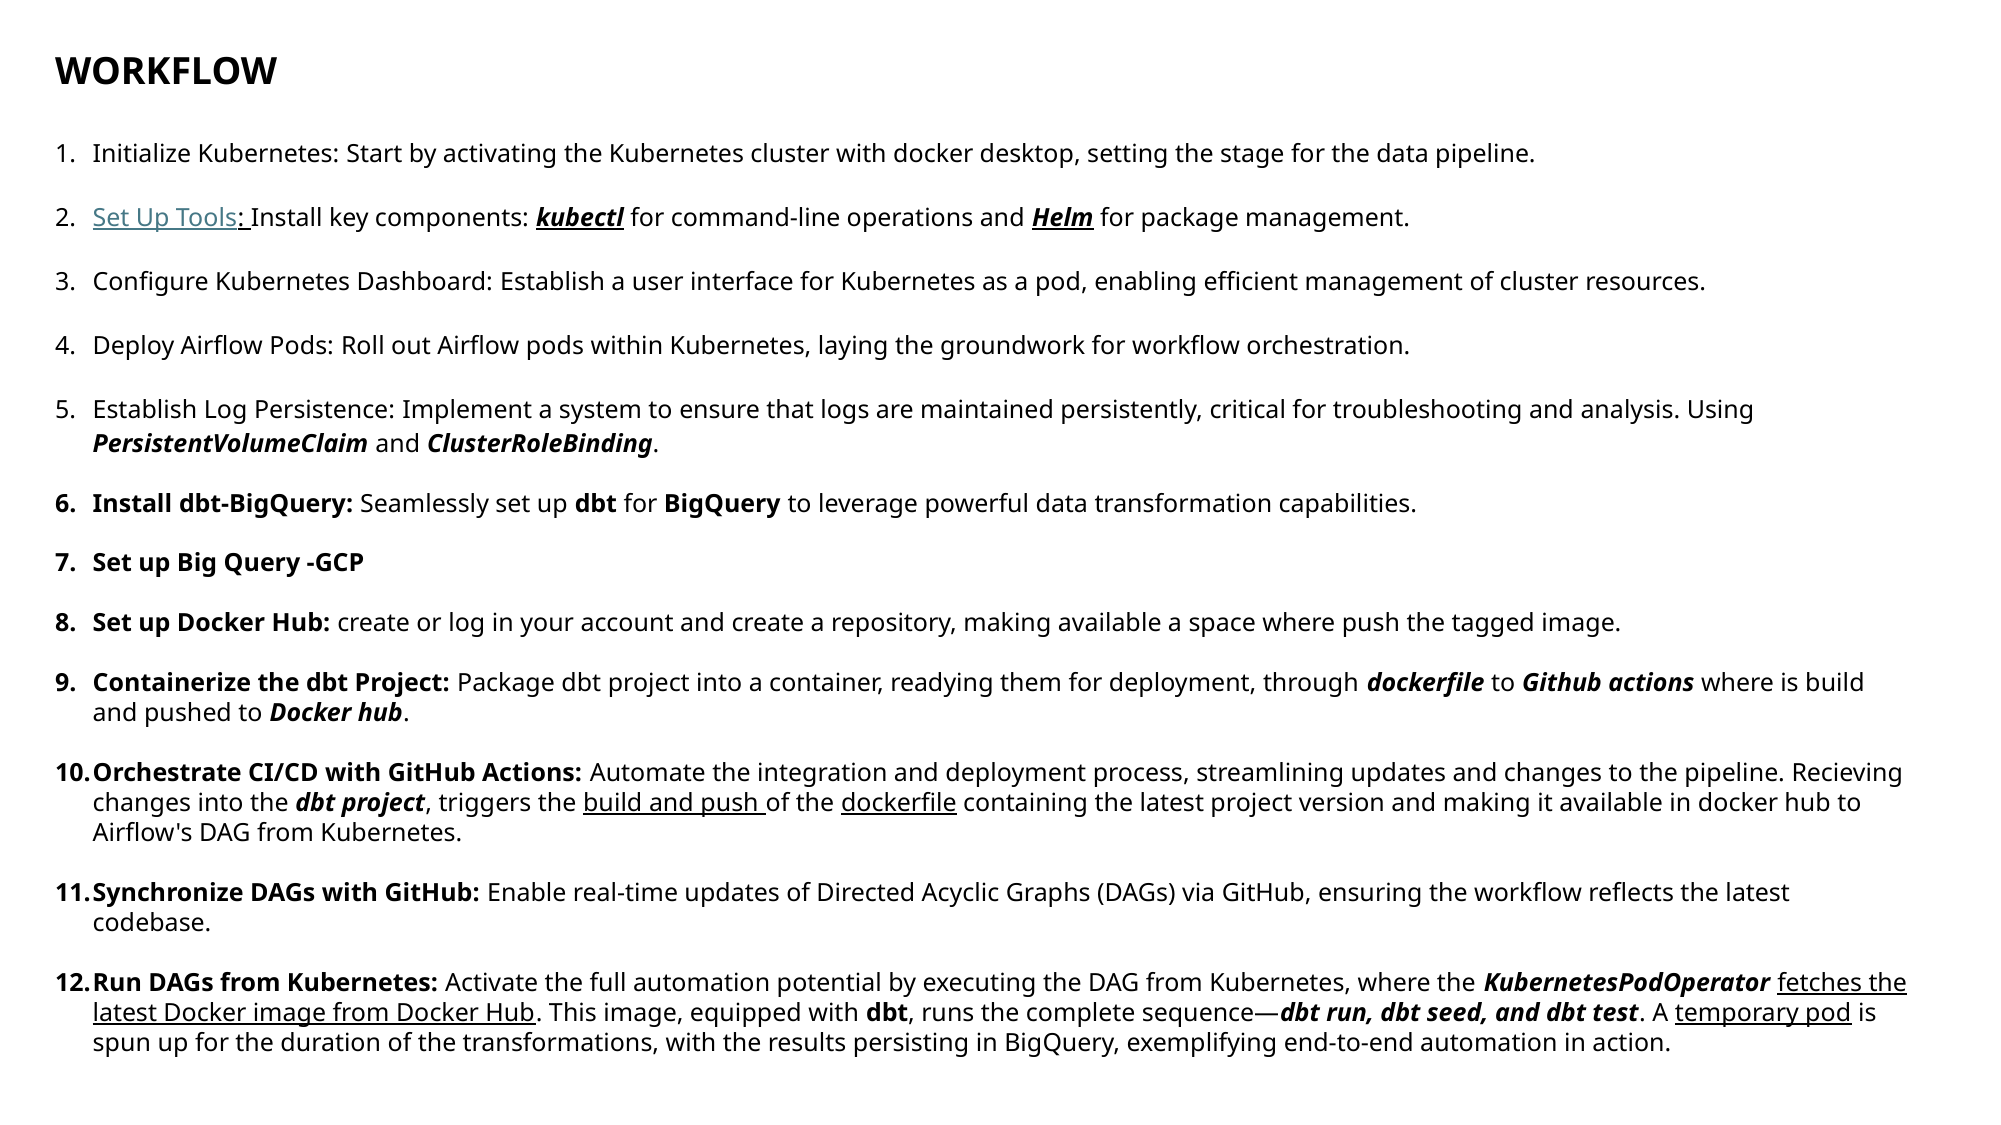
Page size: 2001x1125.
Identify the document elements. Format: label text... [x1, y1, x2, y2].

text_box WORKFLOW Initialize Kubernetes: Start by activating the Kubernetes cluster with docker desktop, setting the stage for the data pipeline. Set Up Tools: Install key components: kubectl for command-line operations and Helm for package management. Configure Kubernetes Dashboard: Establish a user interface for Kubernetes as a pod, enabling efficient management of cluster resources. Deploy Airflow Pods: Roll out Airflow pods within Kubernetes, laying the groundwork for workflow orchestration. Establish Log Persistence: Implement a system to ensure that logs are maintained persistently, critical for troubleshooting and analysis. Using PersistentVolumeClaim and ClusterRoleBinding. Install dbt-BigQuery: Seamlessly set up dbt for BigQuery to leverage powerful data transformation capabilities. Set up Big Query -GCP Set up Docker Hub: create or log in your account and create a repository, making available a space where push the tagged image. Containerize the dbt Project: Package dbt project into a container, readying them for deployment, through dockerfile to Github actions where is build and pushed to Docker hub. Orchestrate CI/CD with GitHub Actions: Automate the integration and deployment process, streamlining updates and changes to the pipeline. Recieving changes into the dbt project, triggers the build and push of the dockerfile containing the latest project version and making it available in docker hub to Airflow's DAG from Kubernetes. Synchronize DAGs with GitHub: Enable real-time updates of Directed Acyclic Graphs (DAGs) via GitHub, ensuring the workflow reflects the latest codebase. Run DAGs from Kubernetes: Activate the full automation potential by executing the DAG from Kubernetes, where the KubernetesPodOperator fetches the latest Docker image from Docker Hub. This image, equipped with dbt, runs the complete sequence—dbt run, dbt seed, and dbt test. A temporary pod is spun up for the duration of the transformations, with the results persisting in BigQuery, exemplifying end-to-end automation in action. [40, 39, 1928, 1064]
